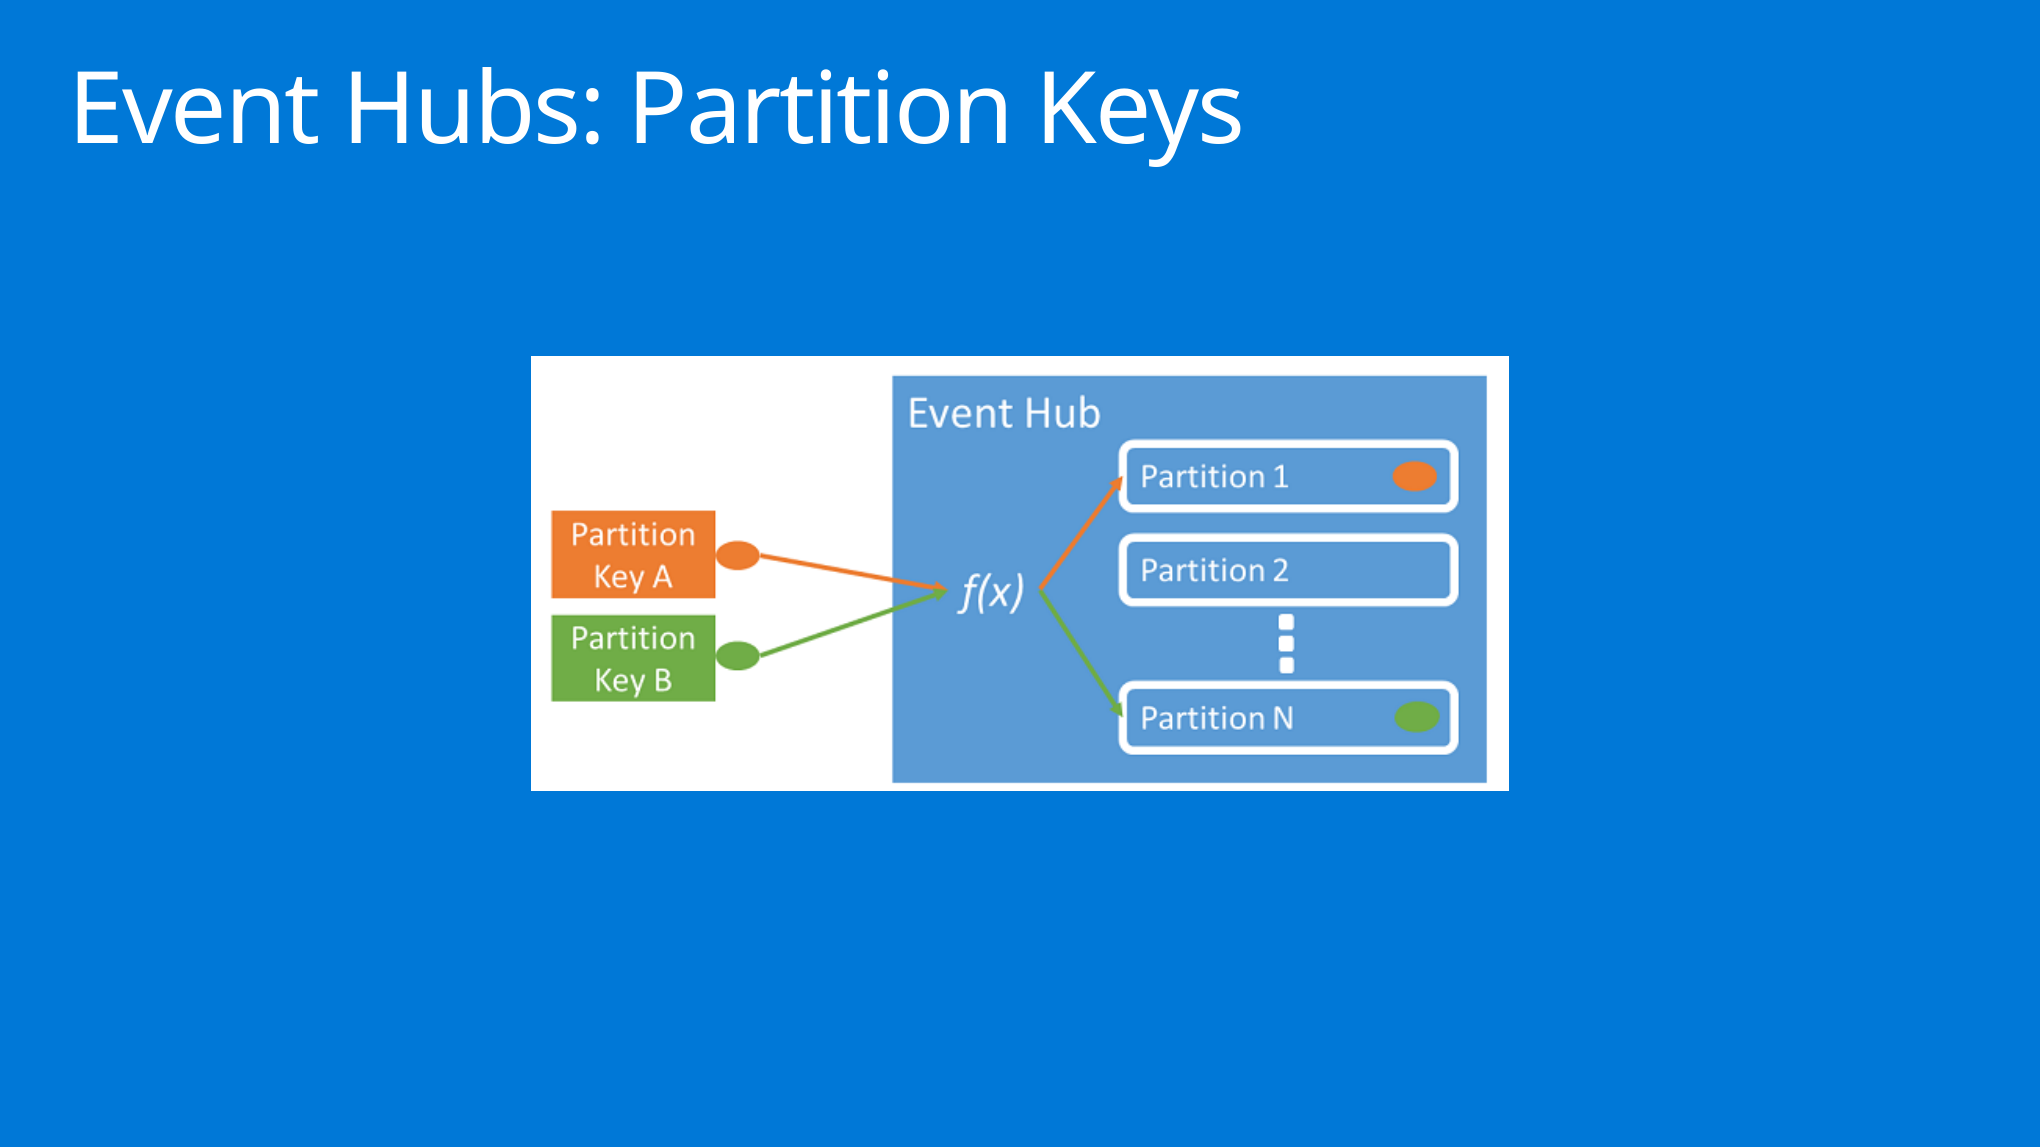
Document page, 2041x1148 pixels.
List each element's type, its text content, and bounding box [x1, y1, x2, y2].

picture [531, 356, 1509, 792]
text_box Event Hubs: Partition Keys [45, 41, 1996, 193]
